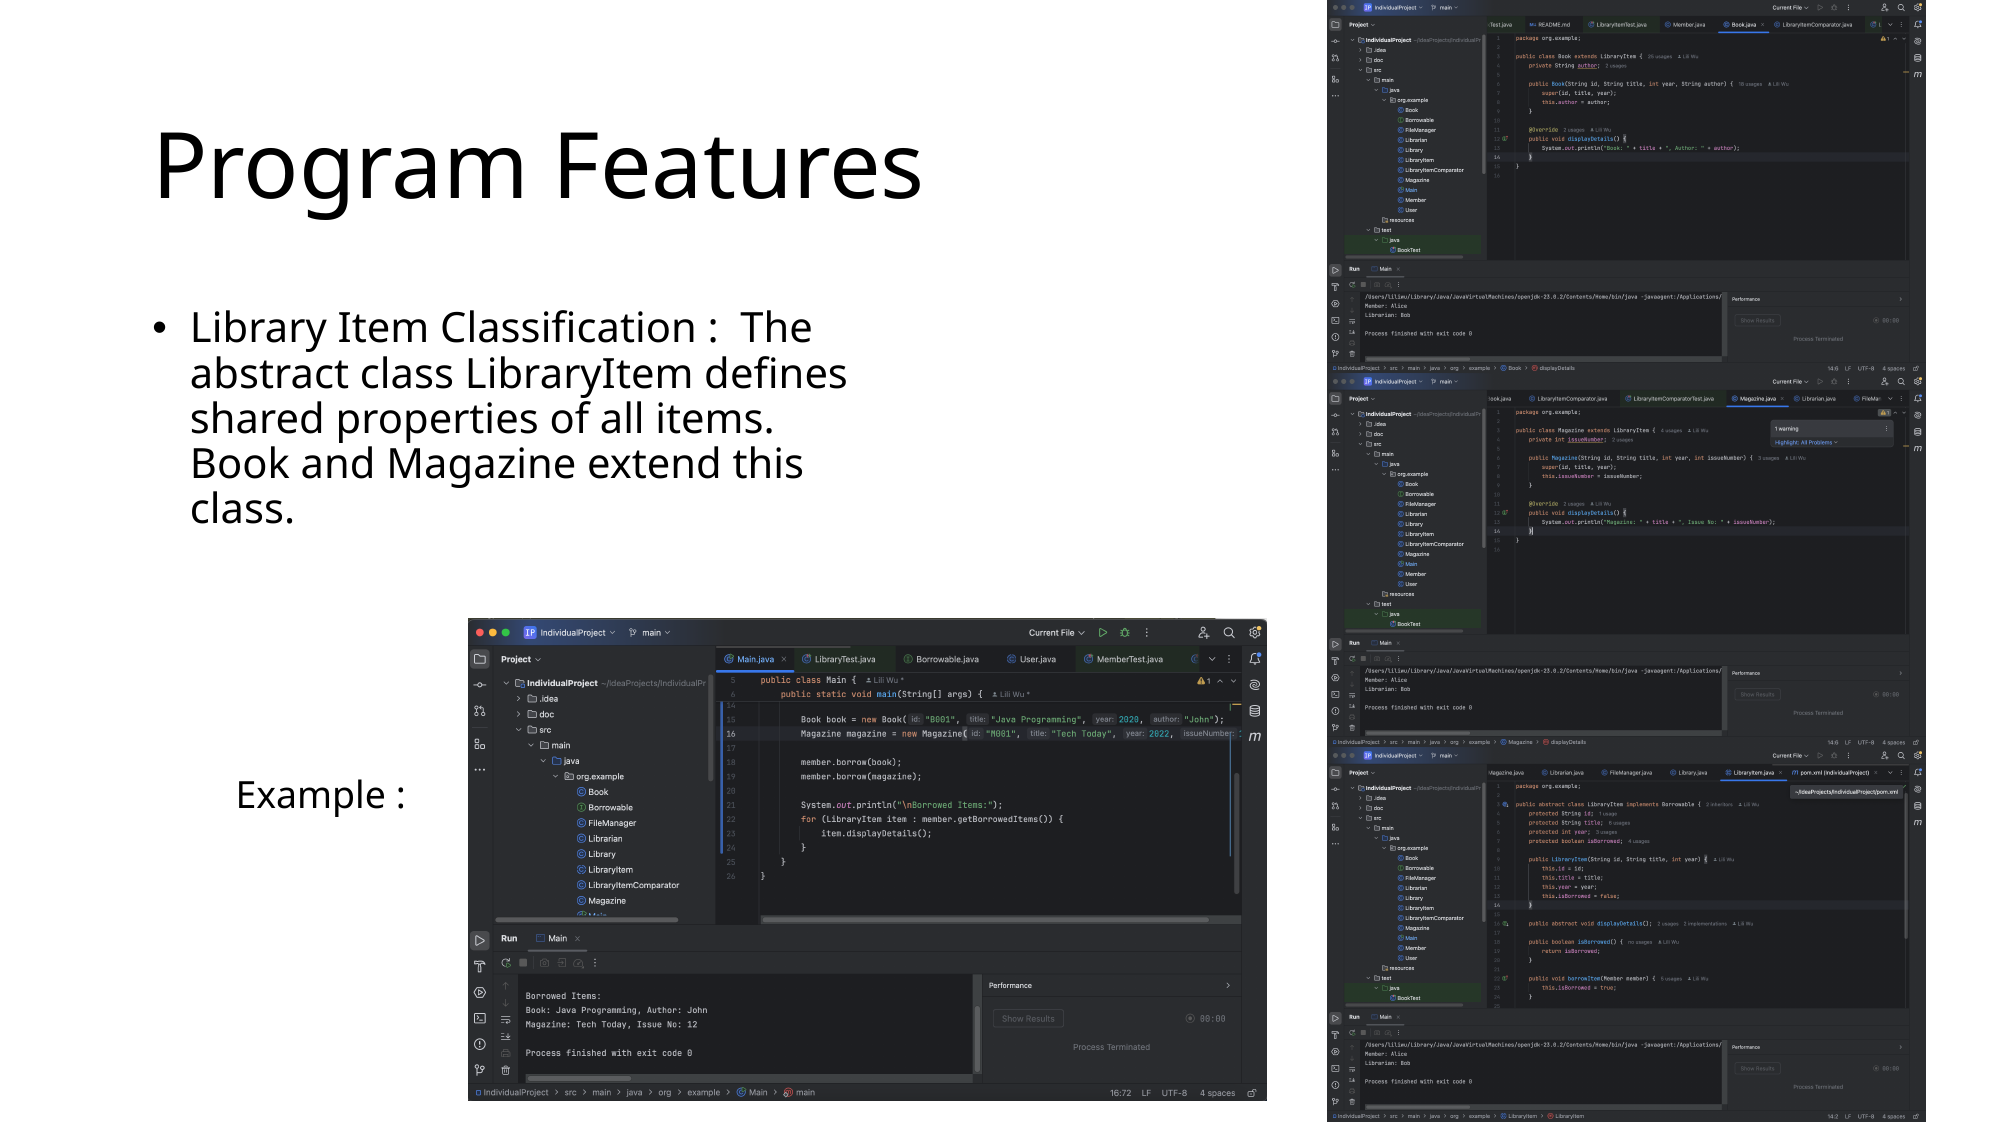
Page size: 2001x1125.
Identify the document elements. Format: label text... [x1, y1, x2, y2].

text_box Example : [220, 764, 468, 824]
title Program Features [137, 59, 1327, 278]
picture [1327, 0, 1926, 1122]
picture [468, 618, 1267, 1101]
list Library Item Classification : The abstract class LibraryItem defines shared properties of all items. Book and Magazine extend this class. [137, 299, 868, 619]
